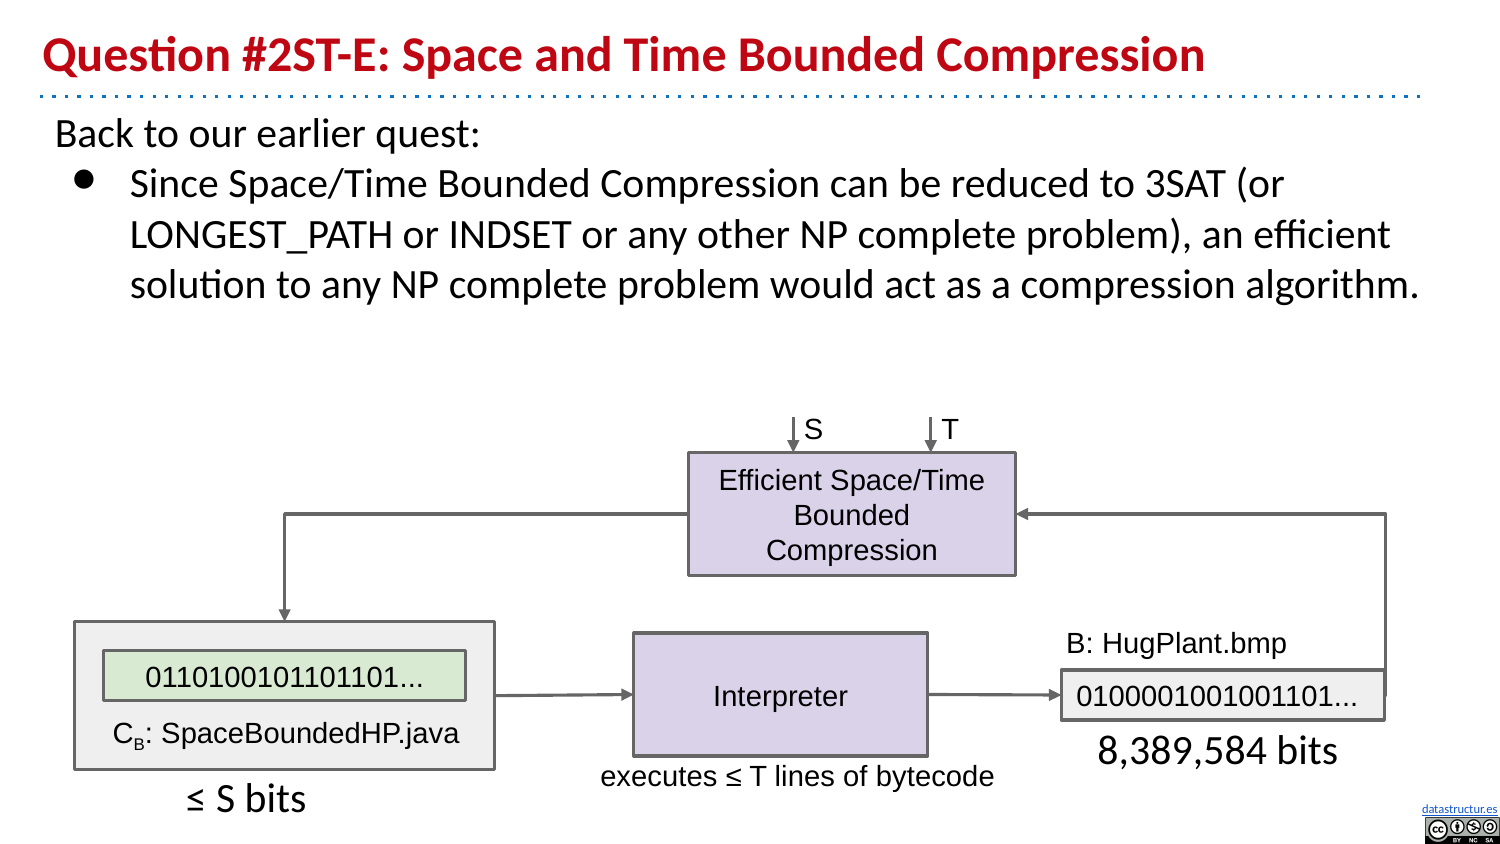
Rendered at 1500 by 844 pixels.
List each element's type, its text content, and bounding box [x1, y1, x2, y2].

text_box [1015, 513, 1385, 696]
picture [1425, 817, 1500, 844]
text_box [74, 621, 495, 831]
text_box executes ≤ T lines of bytecode [585, 742, 1041, 799]
text_box Efficient Space/Time Bounded Compression [688, 452, 1016, 576]
text_box Interpreter [633, 633, 928, 742]
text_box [1050, 608, 1457, 783]
text_box T [926, 394, 1083, 451]
list Back to our earlier quest: Since Space/Time Bounded Compression can be reduced to 3SAT (or LONGEST_PATH or INDSET or any other NP complete problem), an efficient solution to any NP complete problem would act as a compression algorithm. [39, 91, 1491, 418]
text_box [284, 513, 689, 622]
title Question #2ST-E: Space and Time Bounded Compression [27, 15, 1378, 97]
text_box S [788, 394, 926, 451]
